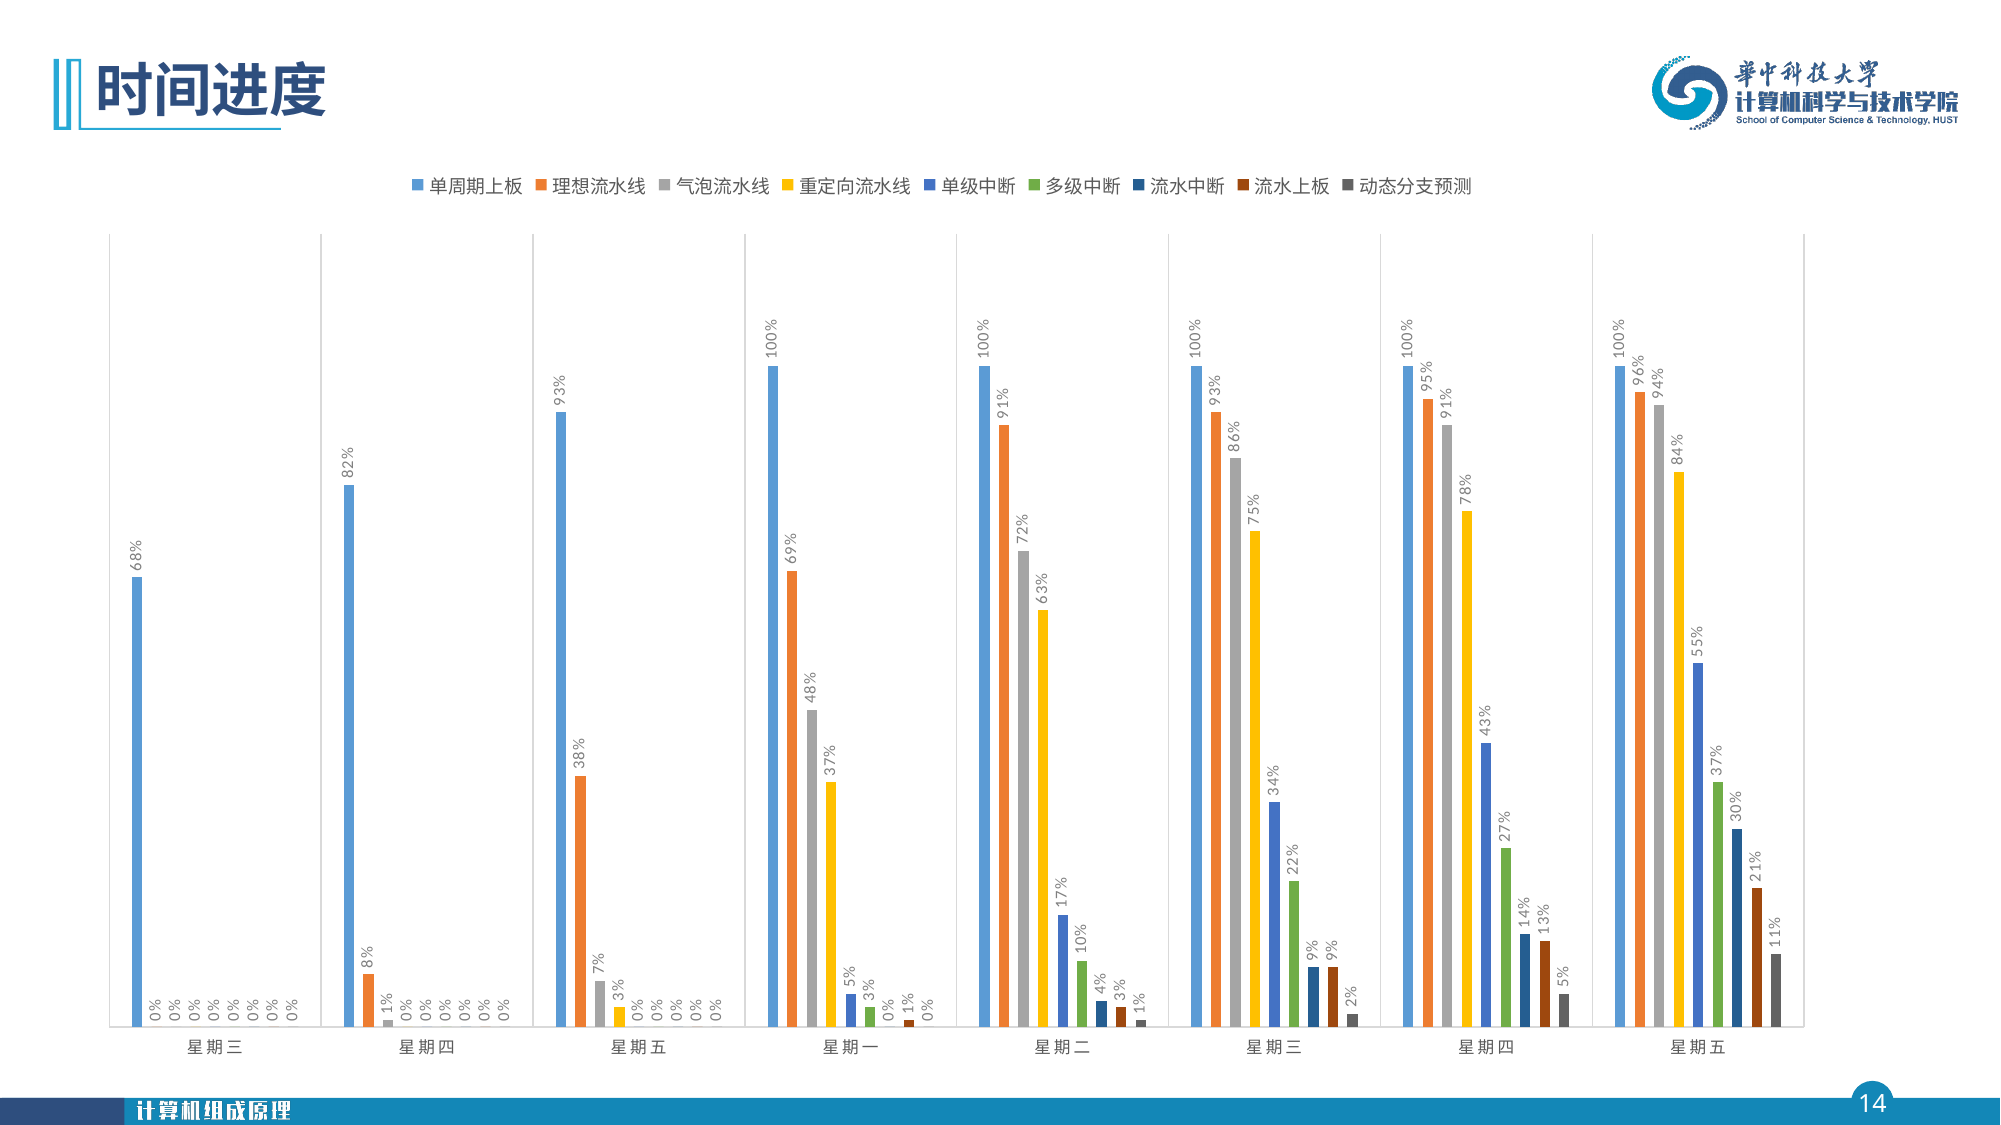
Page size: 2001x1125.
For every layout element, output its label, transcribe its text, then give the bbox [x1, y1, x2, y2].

picture [1805, 56, 1958, 130]
title 时间进度 [80, 42, 1805, 144]
chart [79, 154, 1805, 1080]
